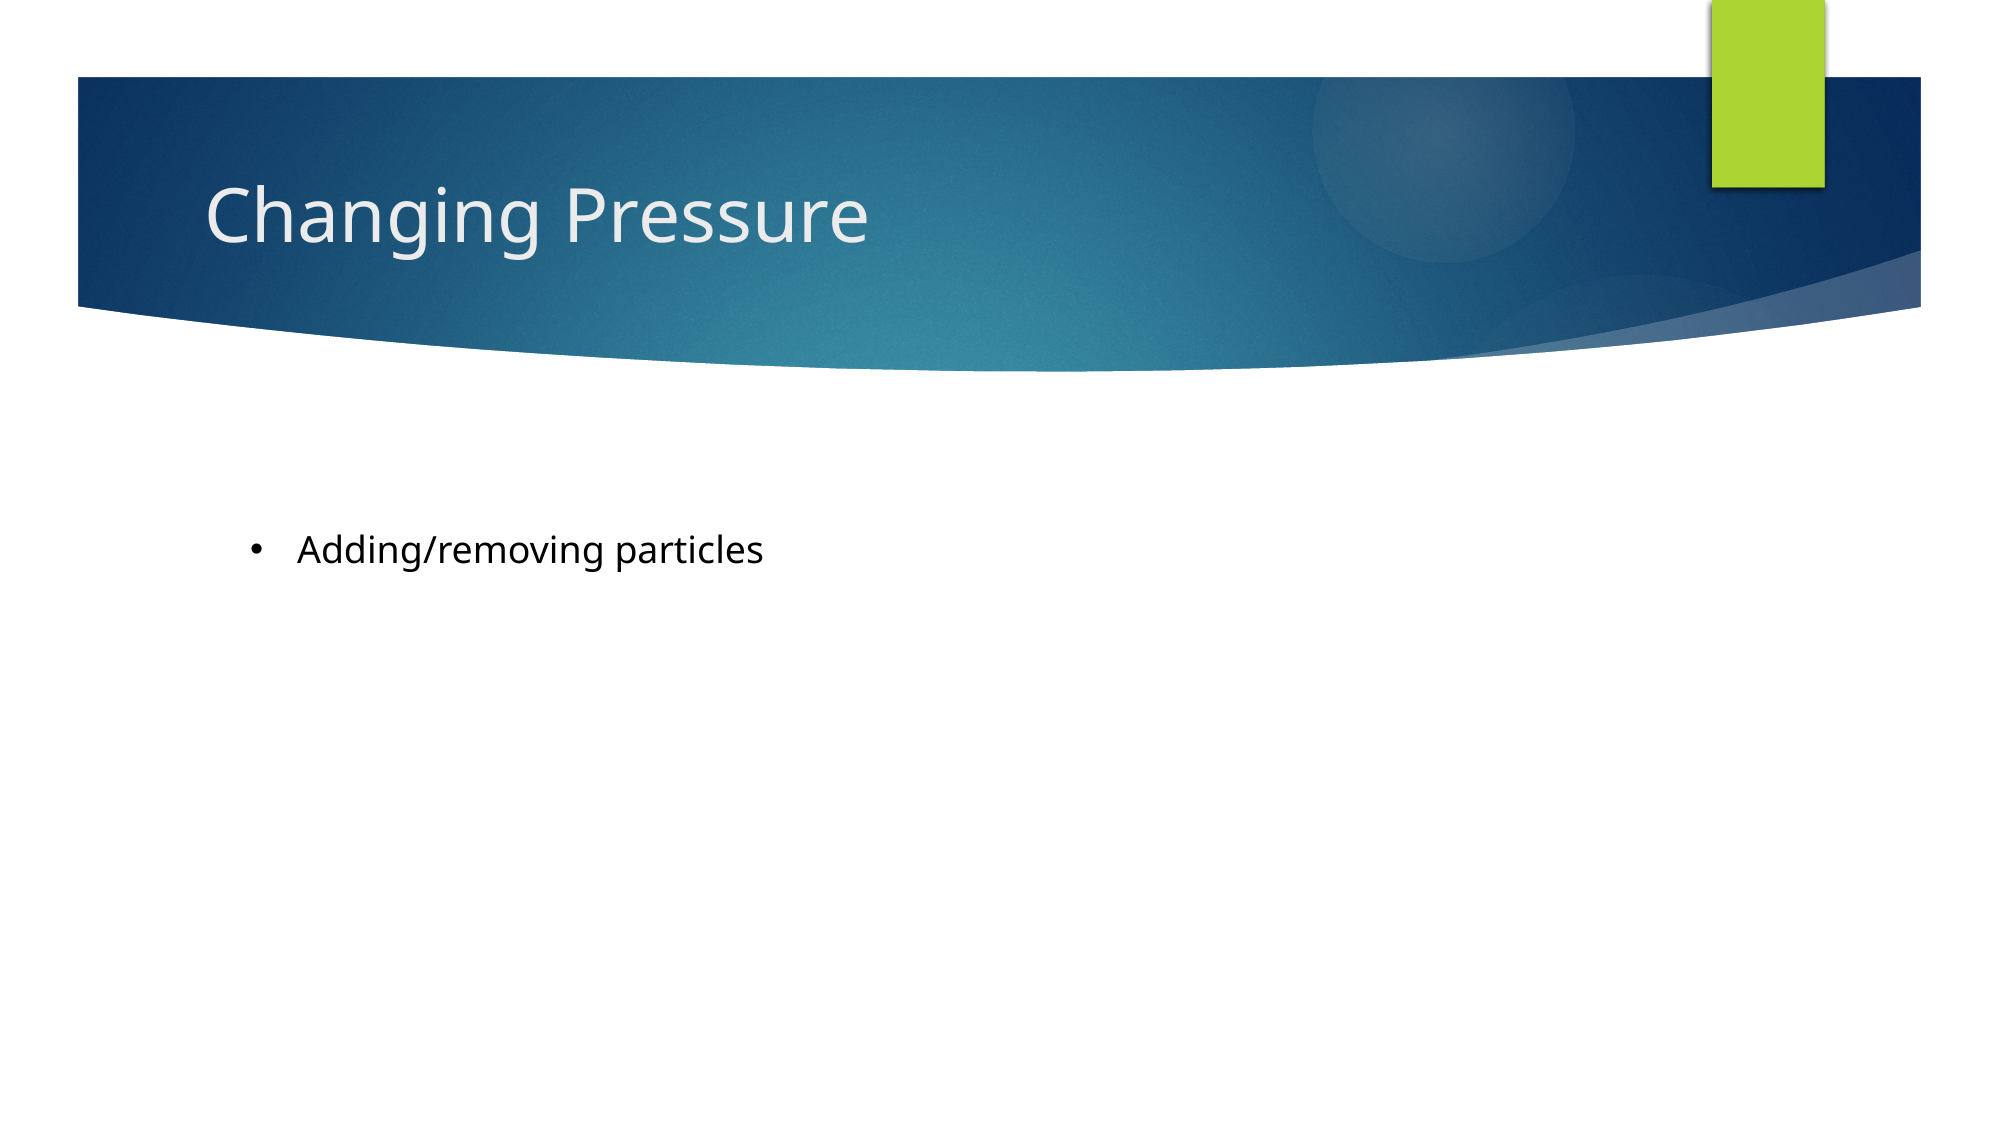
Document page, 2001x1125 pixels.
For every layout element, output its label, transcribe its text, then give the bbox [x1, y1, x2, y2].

text_box Adding/removing particles [235, 518, 780, 579]
text_box Changing Pressure [189, 159, 1627, 276]
